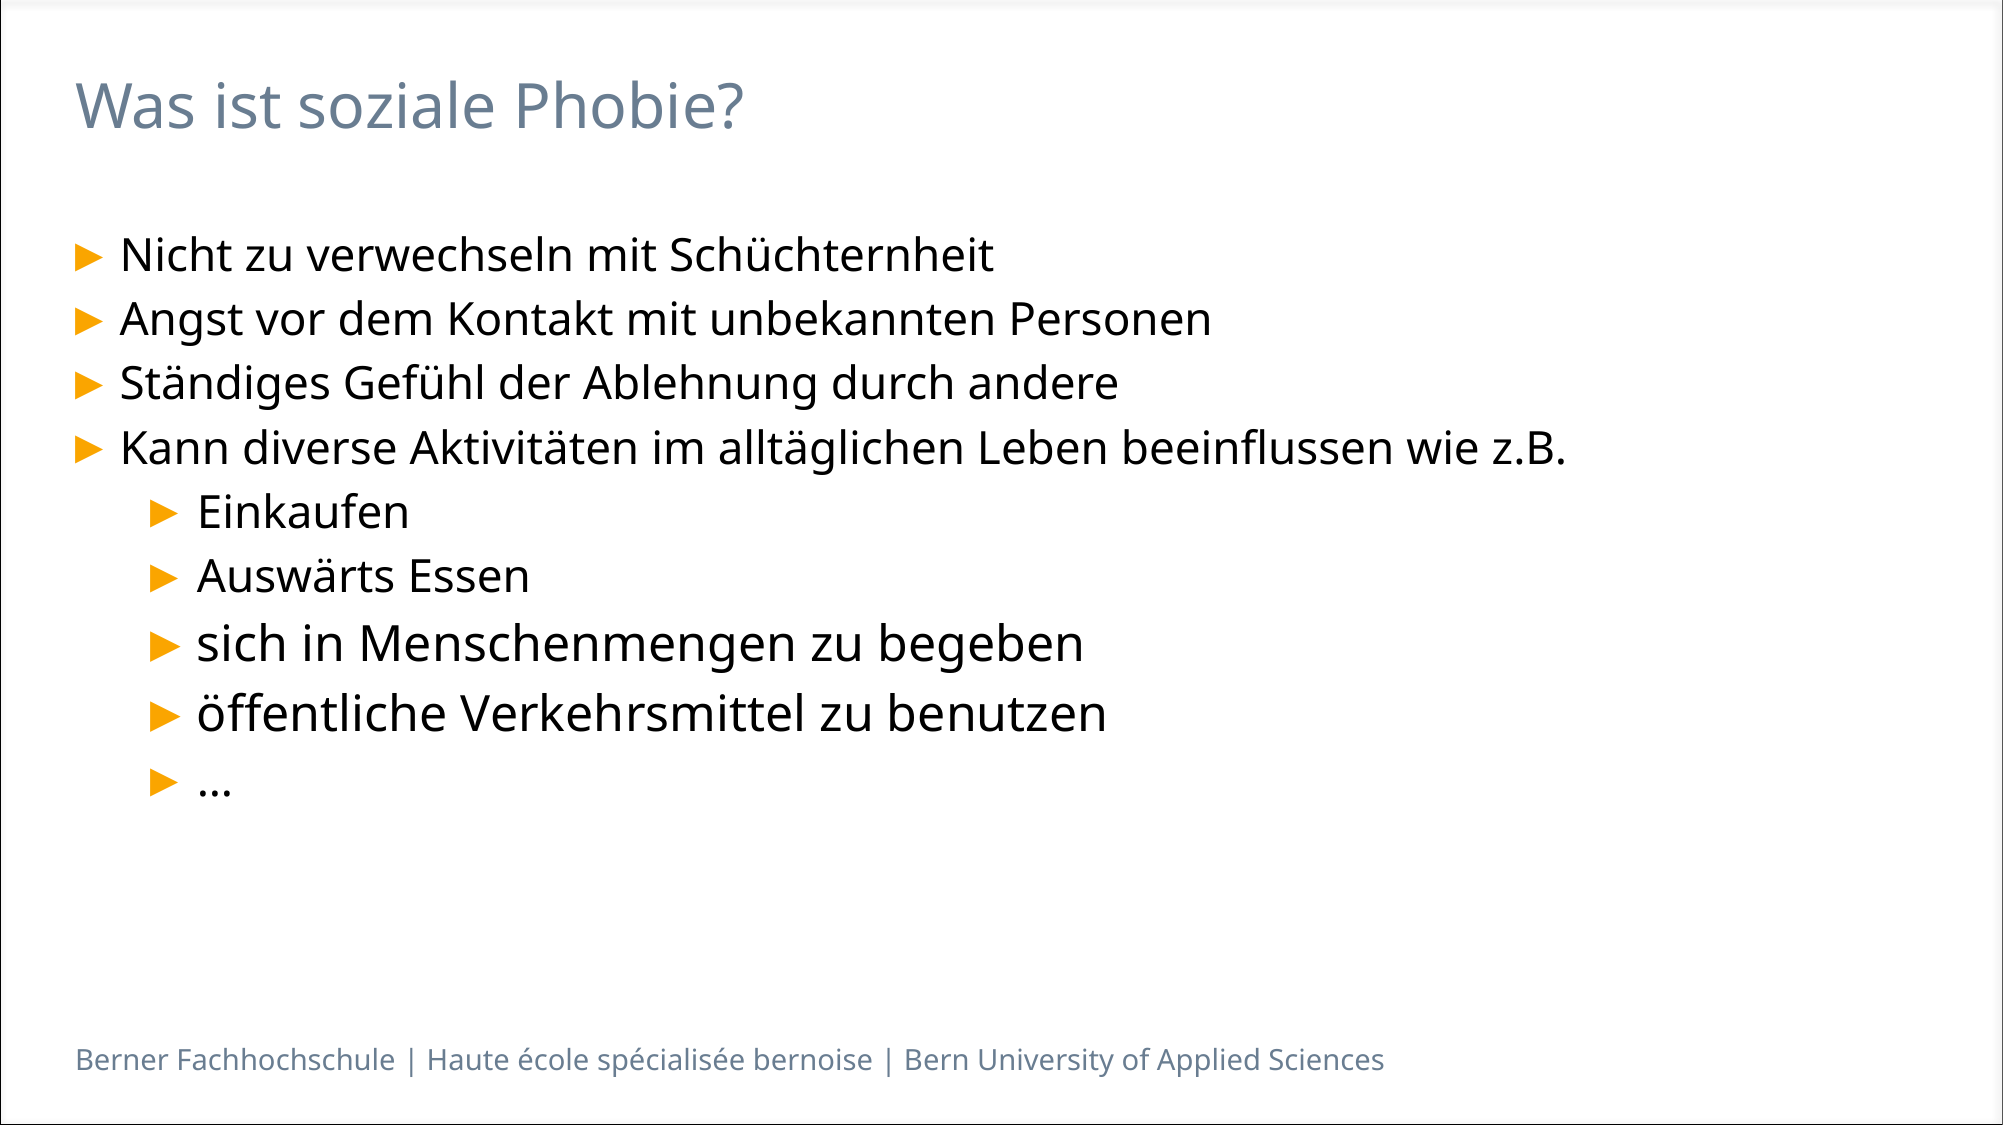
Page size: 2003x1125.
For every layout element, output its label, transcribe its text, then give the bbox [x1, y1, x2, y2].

list Nicht zu verwechseln mit Schüchternheit Angst vor dem Kontakt mit unbekannten Personen Ständiges Gefühl der Ablehnung durch andere Kann diverse Aktivitäten im alltäglichen Leben beeinflussen wie z.B. Einkaufen Auswärts Essen sich in Menschenmengen zu begeben öffentliche Verkehrsmittel zu benutzen … [75, 218, 1921, 1004]
title Was ist soziale Phobie? [75, 59, 1921, 148]
